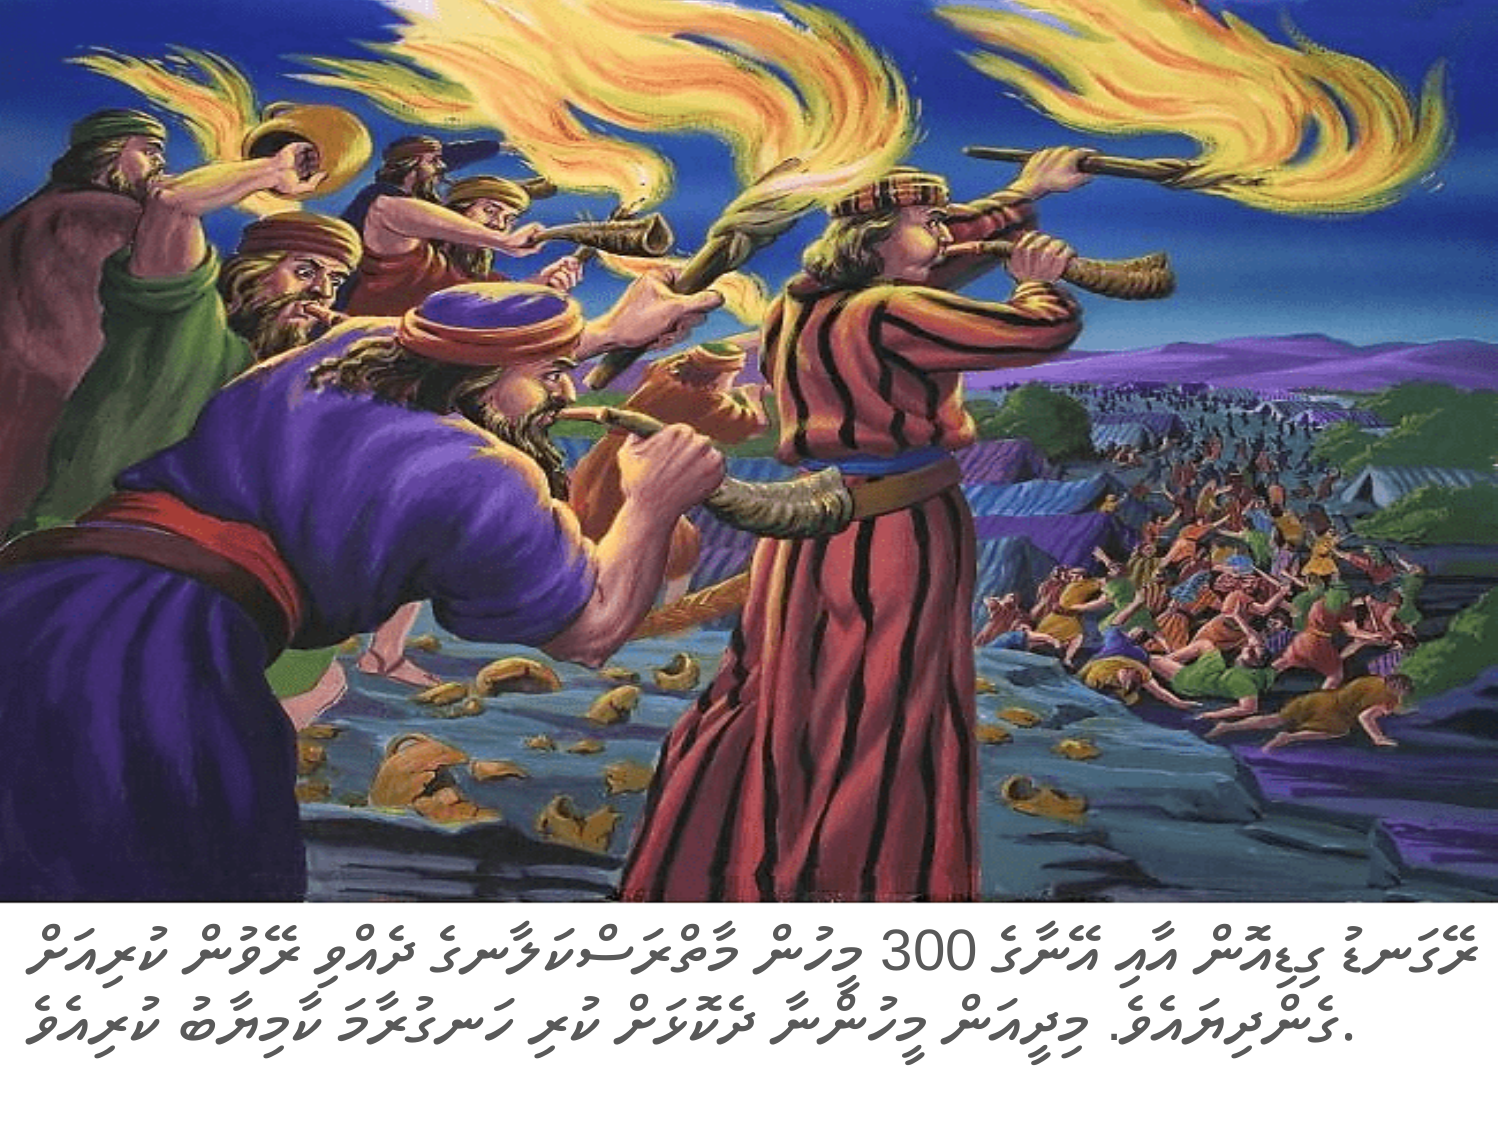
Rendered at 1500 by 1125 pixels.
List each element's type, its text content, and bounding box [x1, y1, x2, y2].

picture [0, 0, 1498, 906]
text_box ރޭގަނޑު ގިޑިއޮން އާއި އޭނާގެ 300 މީހުން މާތްރަސްކަލާނގެ ދެއްވި ރޭވުން ކުރިއަށް ގެންދިޔައެވެ. މިދީއަން މީހުންނާ ދެކޮޅަށް ކުރި ހަނގުރާމަ ކާމިޔާބު ކުރިއެވެ. [14, 911, 1500, 1060]
